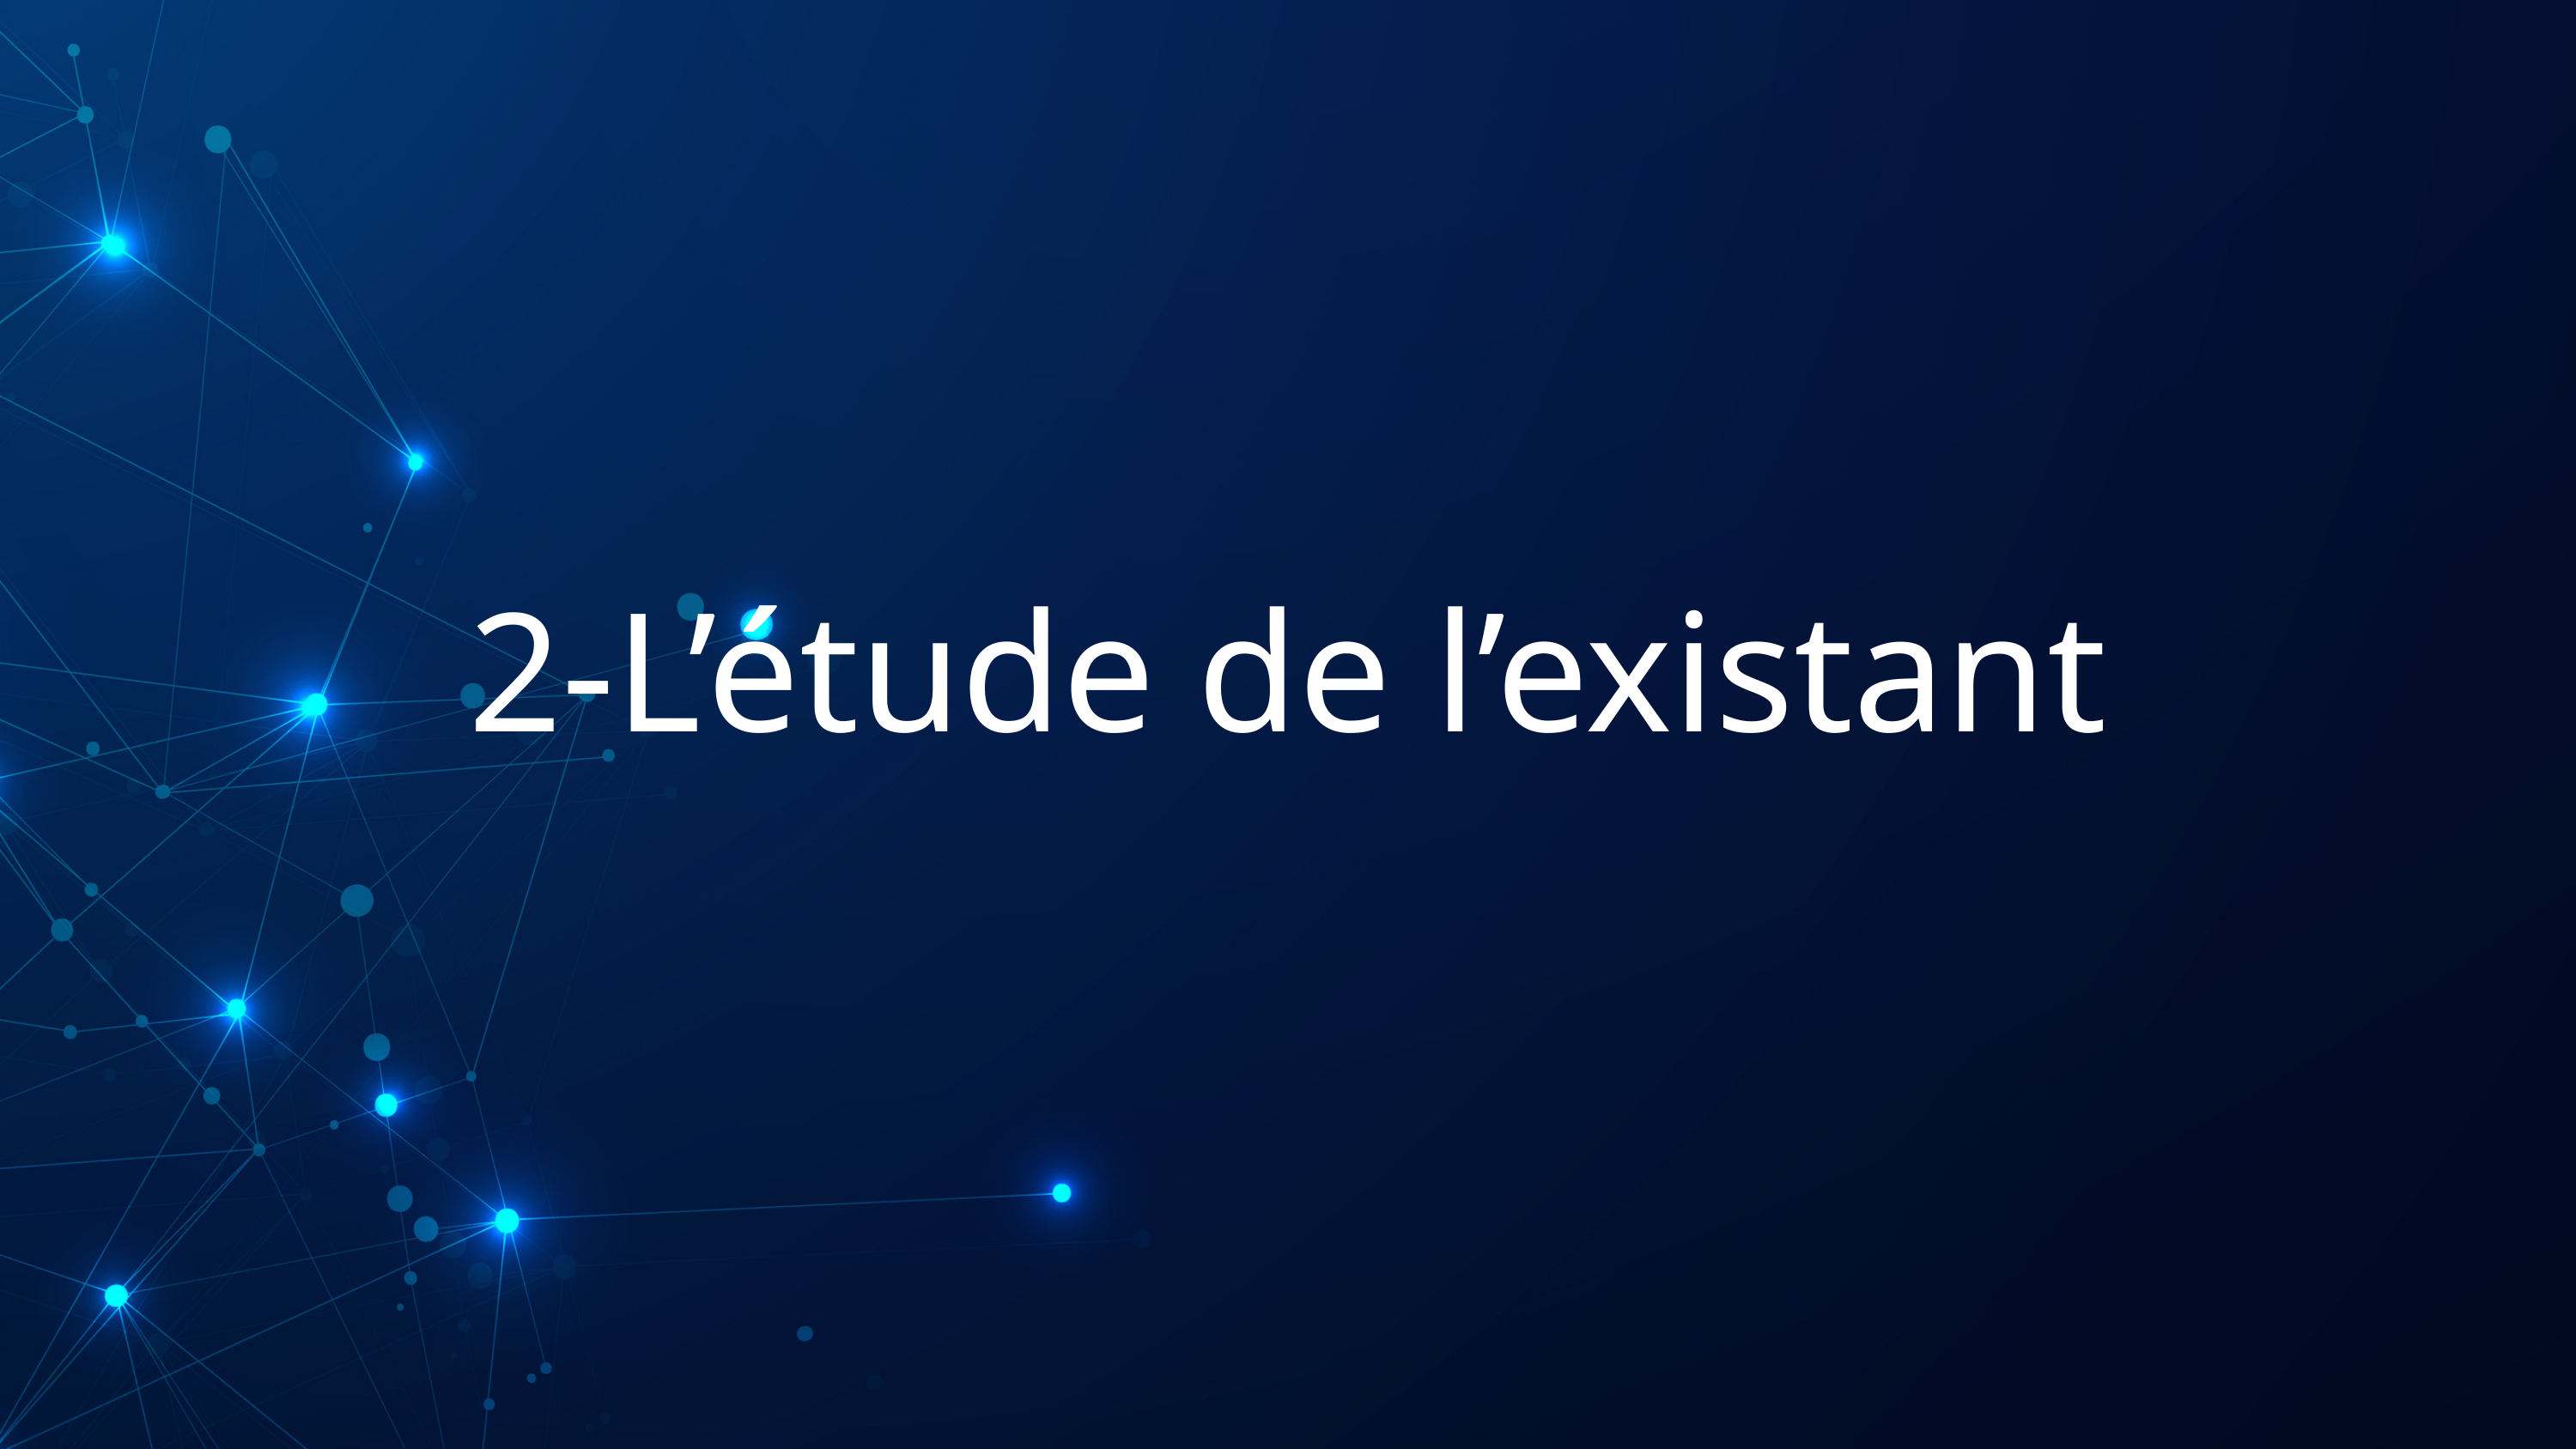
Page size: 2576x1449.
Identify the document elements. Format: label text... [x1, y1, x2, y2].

text_box [0, 0, 2576, 1449]
text_box 2-L’étude de l’existant [44, 534, 2532, 765]
